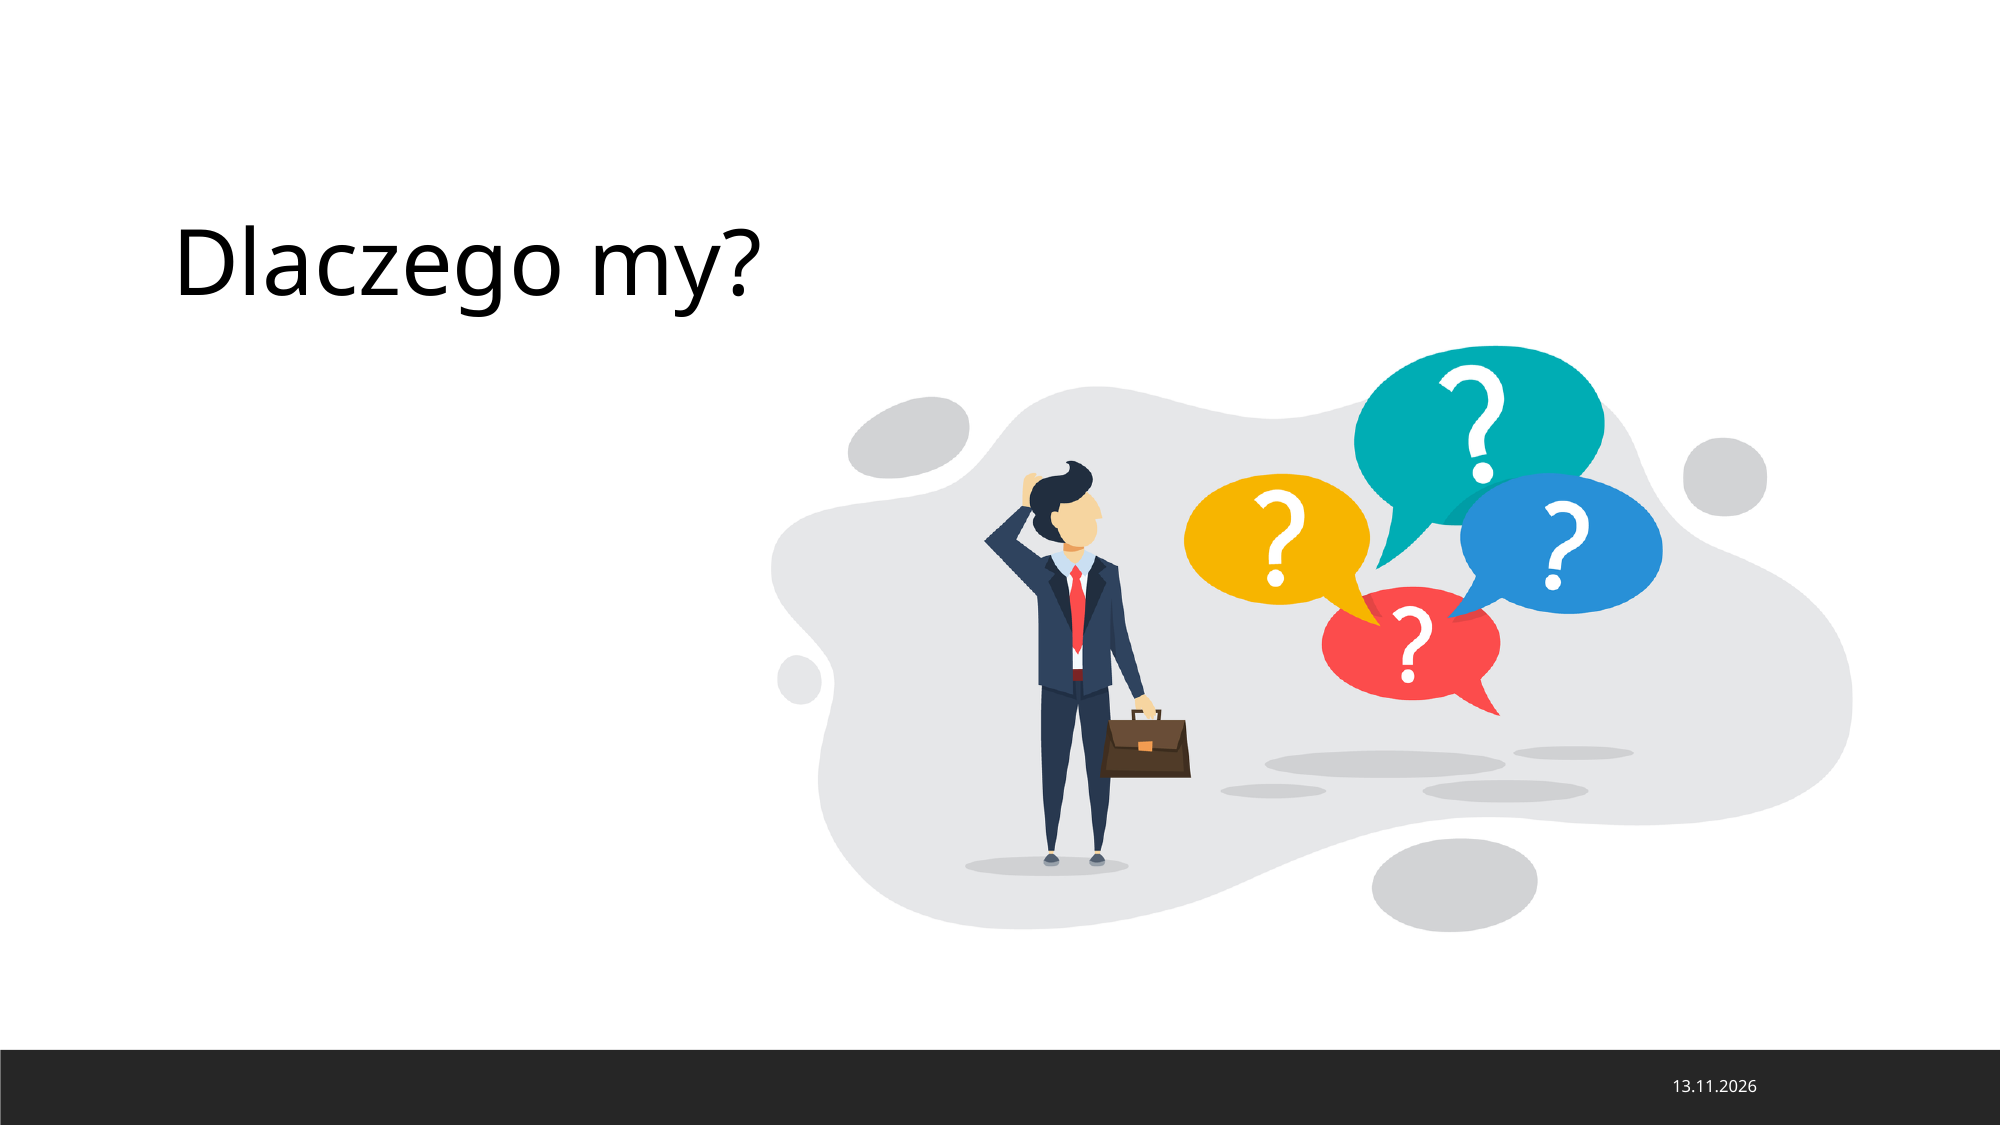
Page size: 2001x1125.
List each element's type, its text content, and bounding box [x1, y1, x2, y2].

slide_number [1348, 1057, 1773, 1118]
text_box Dlaczego my? [157, 196, 1000, 321]
picture [694, 321, 1902, 957]
